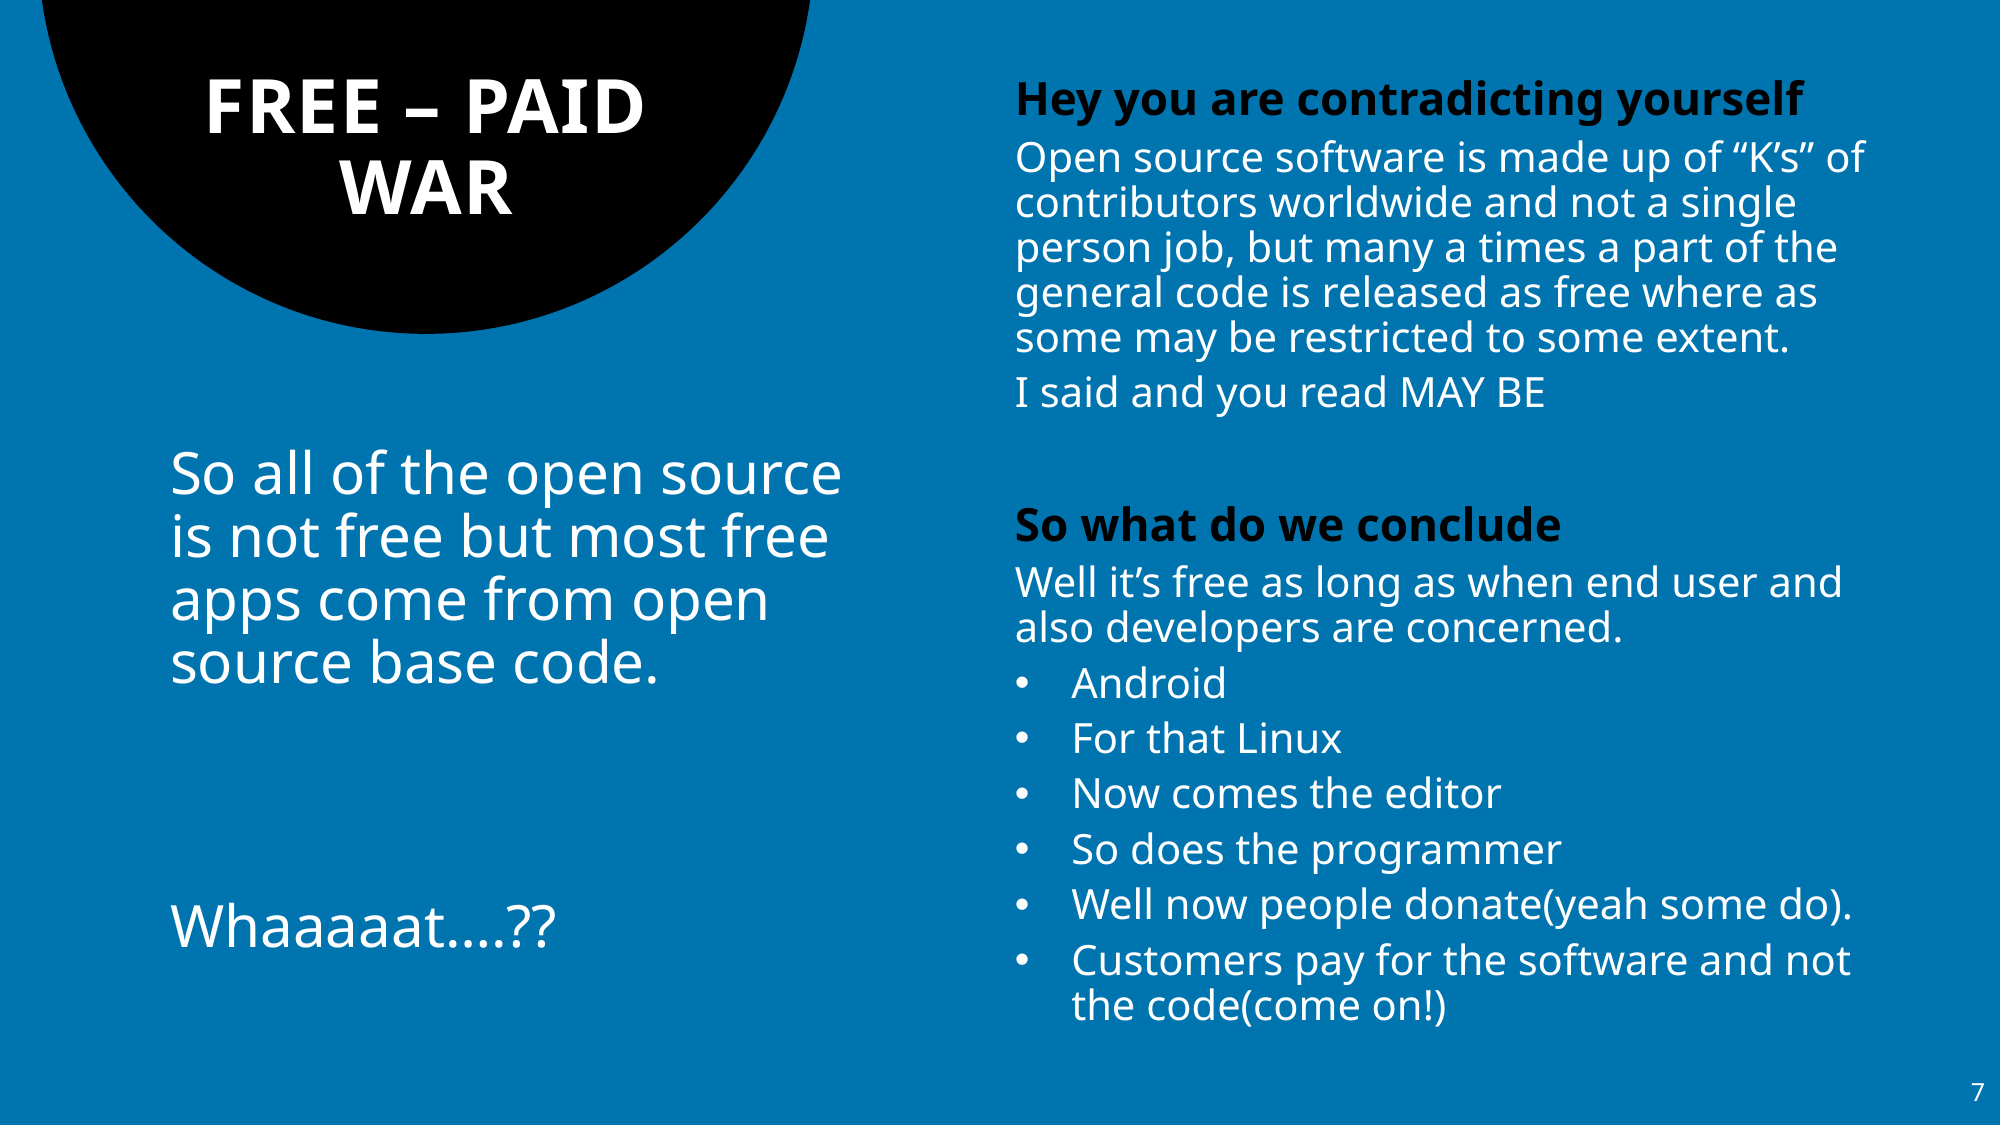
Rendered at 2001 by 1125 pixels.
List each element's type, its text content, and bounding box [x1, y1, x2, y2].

text_box [100, 159, 752, 335]
text_box [761, 0, 812, 144]
list Hey you are contradicting yourself Open source software is made up of “K’s” of contributors worldwide and not a single person job, but many a times a part of the general code is released as free where as some may be restricted to some extent. I said and you read MAY BE [999, 68, 1931, 428]
slide_number 7 [1914, 1063, 2000, 1124]
list So all of the open source is not free but most free apps come from open source base code. Whaaaaat….?? [155, 436, 866, 973]
title FREE – PAID WAR [91, 0, 761, 159]
list So what do we conclude Well it’s free as long as when end user and also developers are concerned. Android For that Linux Now comes the editor So does the programmer Well now people donate(yeah some do). Customers pay for the software and not the code(come on!) [999, 494, 1931, 1043]
text_box [40, 0, 91, 144]
